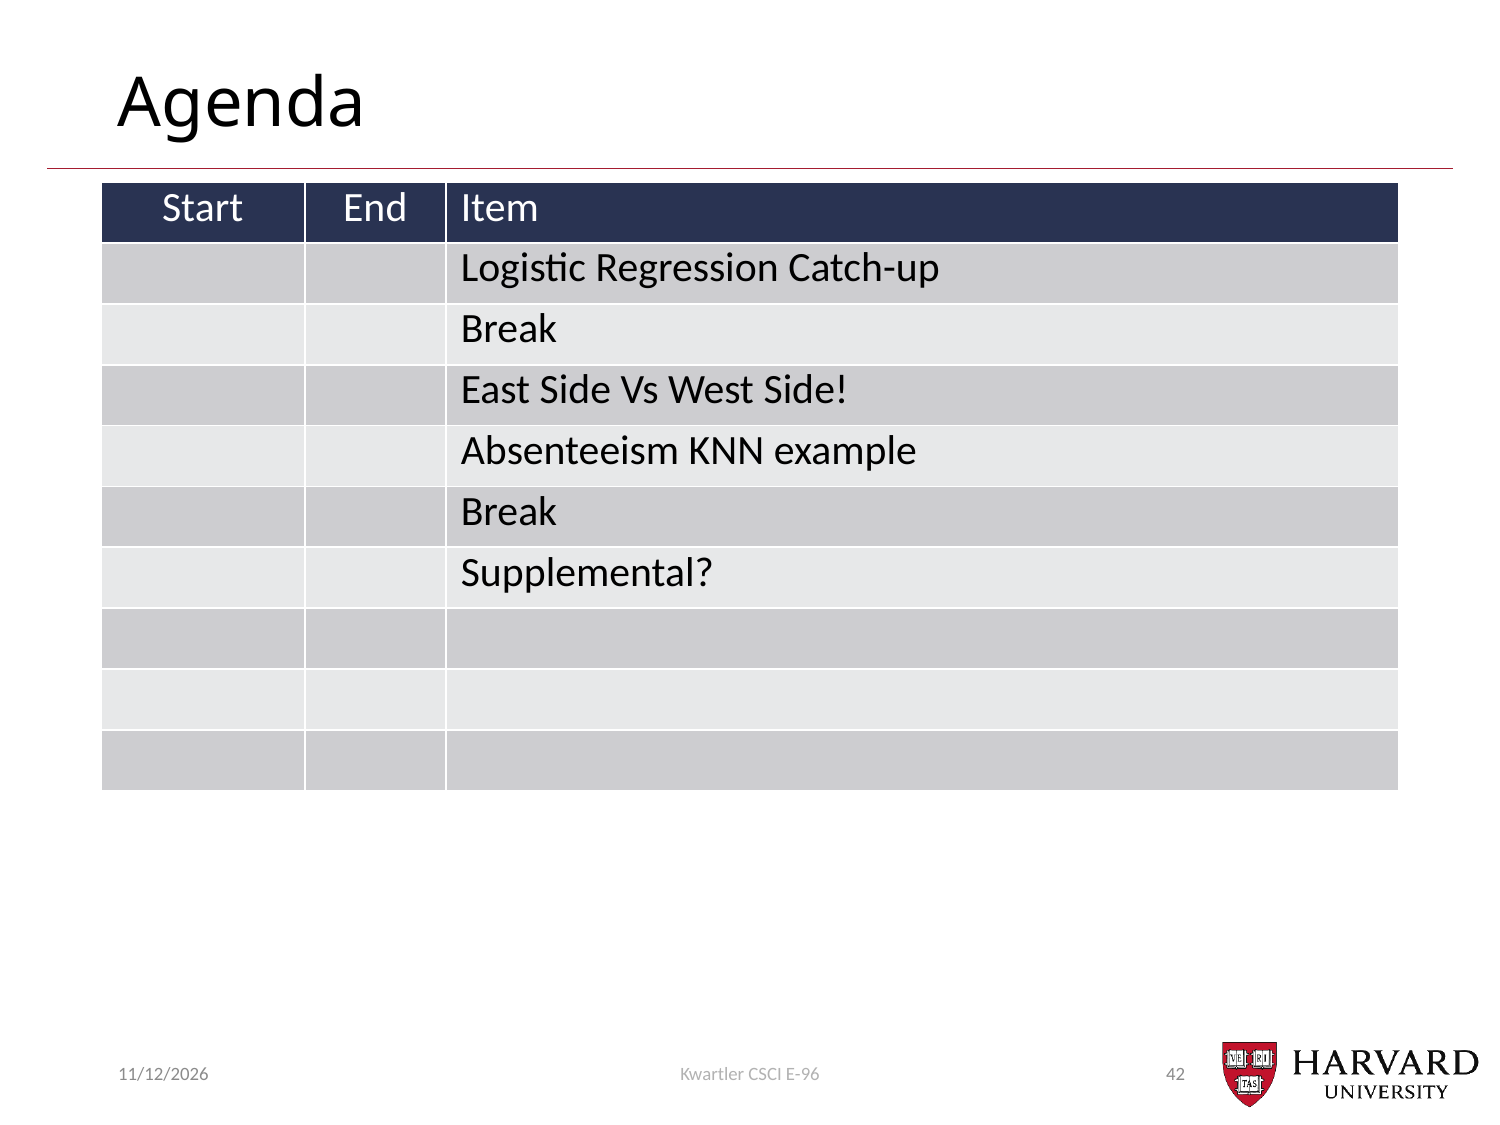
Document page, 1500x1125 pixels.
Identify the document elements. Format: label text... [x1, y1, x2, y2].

title Agenda [103, 59, 1397, 157]
table_cell [102, 731, 304, 790]
table_cell Logistic Regression Catch-up [447, 244, 1398, 303]
table_cell Absenteeism KNN example [447, 426, 1398, 486]
table_cell Break [447, 305, 1398, 364]
table_cell [306, 426, 445, 486]
slide_number 42 [1059, 1042, 1200, 1103]
table_cell [306, 731, 445, 790]
table_cell [102, 366, 304, 425]
table_cell [306, 305, 445, 364]
table_cell [306, 244, 445, 303]
table_cell [306, 670, 445, 729]
table_cell [306, 366, 445, 425]
table_cell [102, 670, 304, 729]
table_cell [447, 670, 1398, 729]
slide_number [103, 1042, 441, 1103]
table_cell [102, 426, 304, 486]
table_cell [102, 244, 304, 303]
table_cell [102, 487, 304, 546]
table_cell [306, 487, 445, 546]
table_cell [102, 305, 304, 364]
table_cell Break [447, 487, 1398, 546]
table_header Start [102, 183, 304, 242]
table_cell Supplemental? [447, 548, 1398, 607]
table_cell [102, 548, 304, 607]
table_cell [306, 609, 445, 668]
picture [1200, 1024, 1500, 1125]
table_cell [447, 731, 1398, 790]
table_cell [102, 609, 304, 668]
table_header End [306, 183, 445, 242]
table_cell [447, 609, 1398, 668]
table_cell [306, 548, 445, 607]
table_cell East Side Vs West Side! [447, 366, 1398, 425]
footer Kwartler CSCI E-96 [496, 1042, 1004, 1103]
table_header Item [447, 183, 1398, 242]
